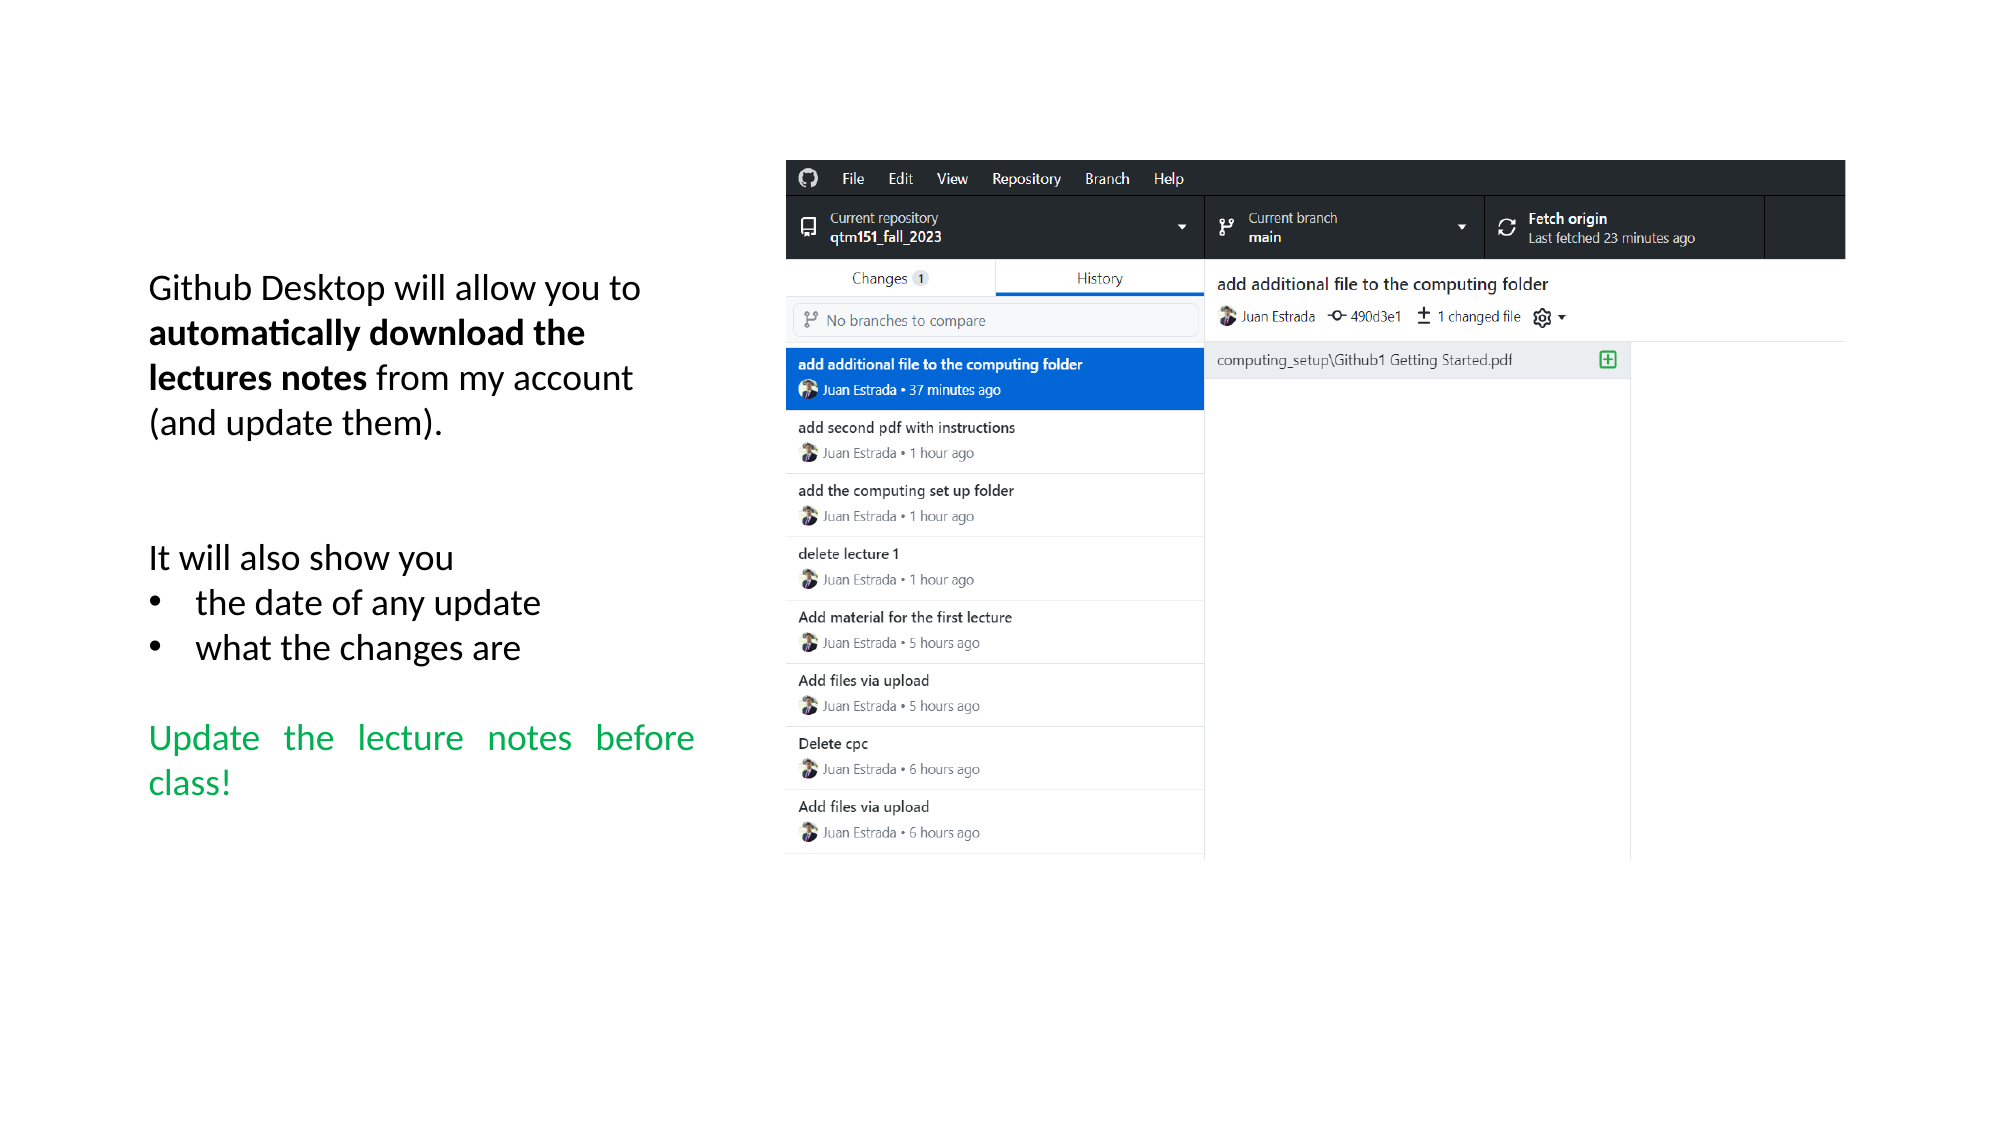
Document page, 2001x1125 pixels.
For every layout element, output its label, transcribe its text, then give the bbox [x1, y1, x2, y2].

picture [786, 160, 1846, 859]
text_box Github Desktop will allow you to automatically download the lectures notes from my account (and update them). It will also show you the date of any update what the changes are Update the lecture notes before class! [133, 255, 711, 856]
